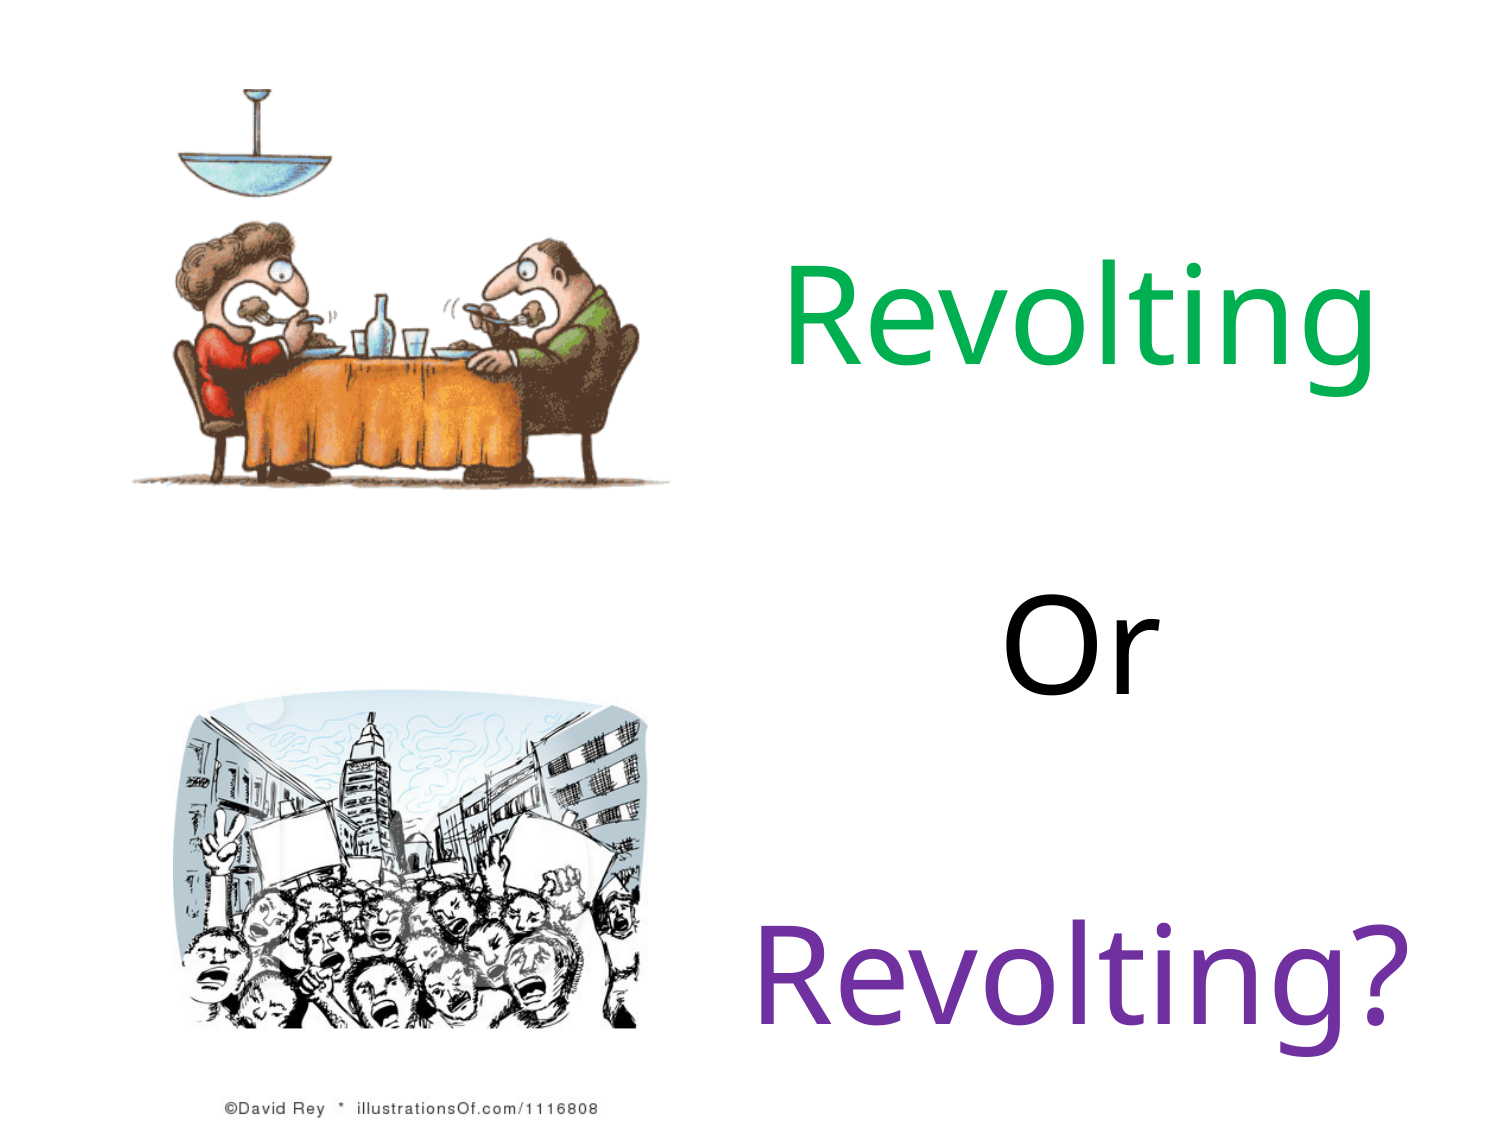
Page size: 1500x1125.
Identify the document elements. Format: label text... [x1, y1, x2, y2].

picture [76, 89, 702, 516]
text_box Revolting Or Revolting? [701, 219, 1459, 1060]
picture [172, 621, 648, 1120]
